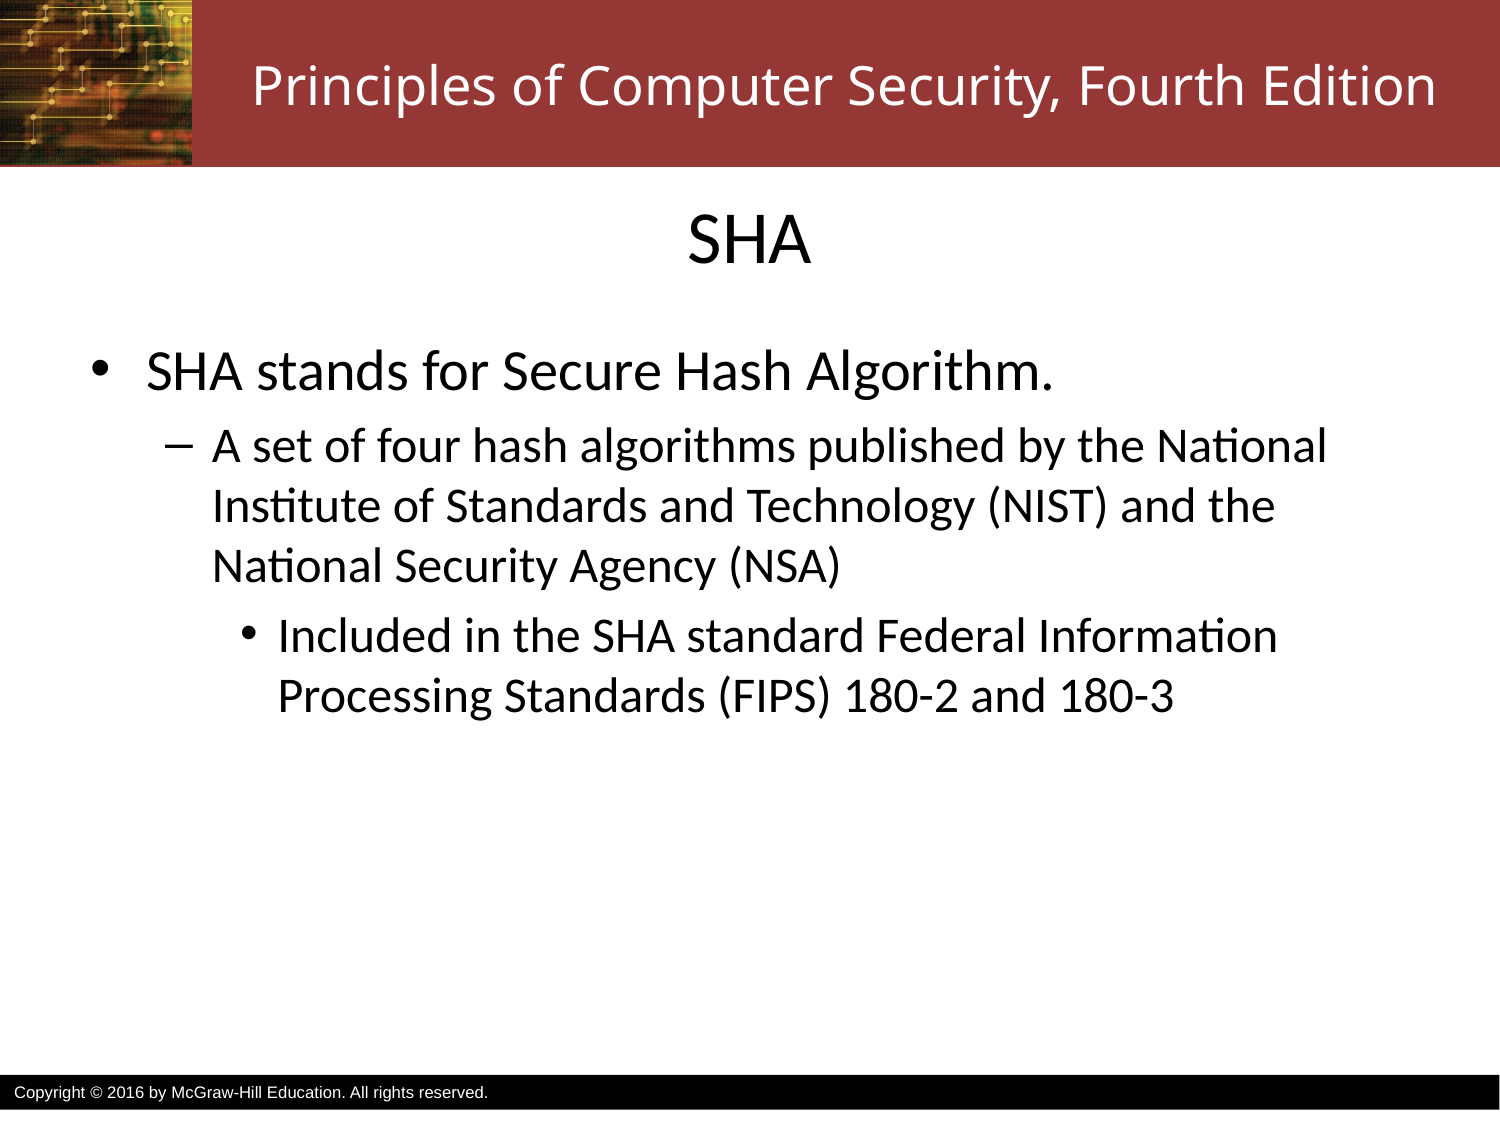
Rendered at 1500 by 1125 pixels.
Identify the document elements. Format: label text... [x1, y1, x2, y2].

list SHA stands for Secure Hash Algorithm. A set of four hash algorithms published by the National Institute of Standards and Technology (NIST) and the National Security Agency (NSA) Included in the SHA standard Federal Information Processing Standards (FIPS) 180-2 and 180-3 [75, 324, 1425, 1005]
picture [0, 0, 192, 165]
title SHA [75, 181, 1425, 324]
